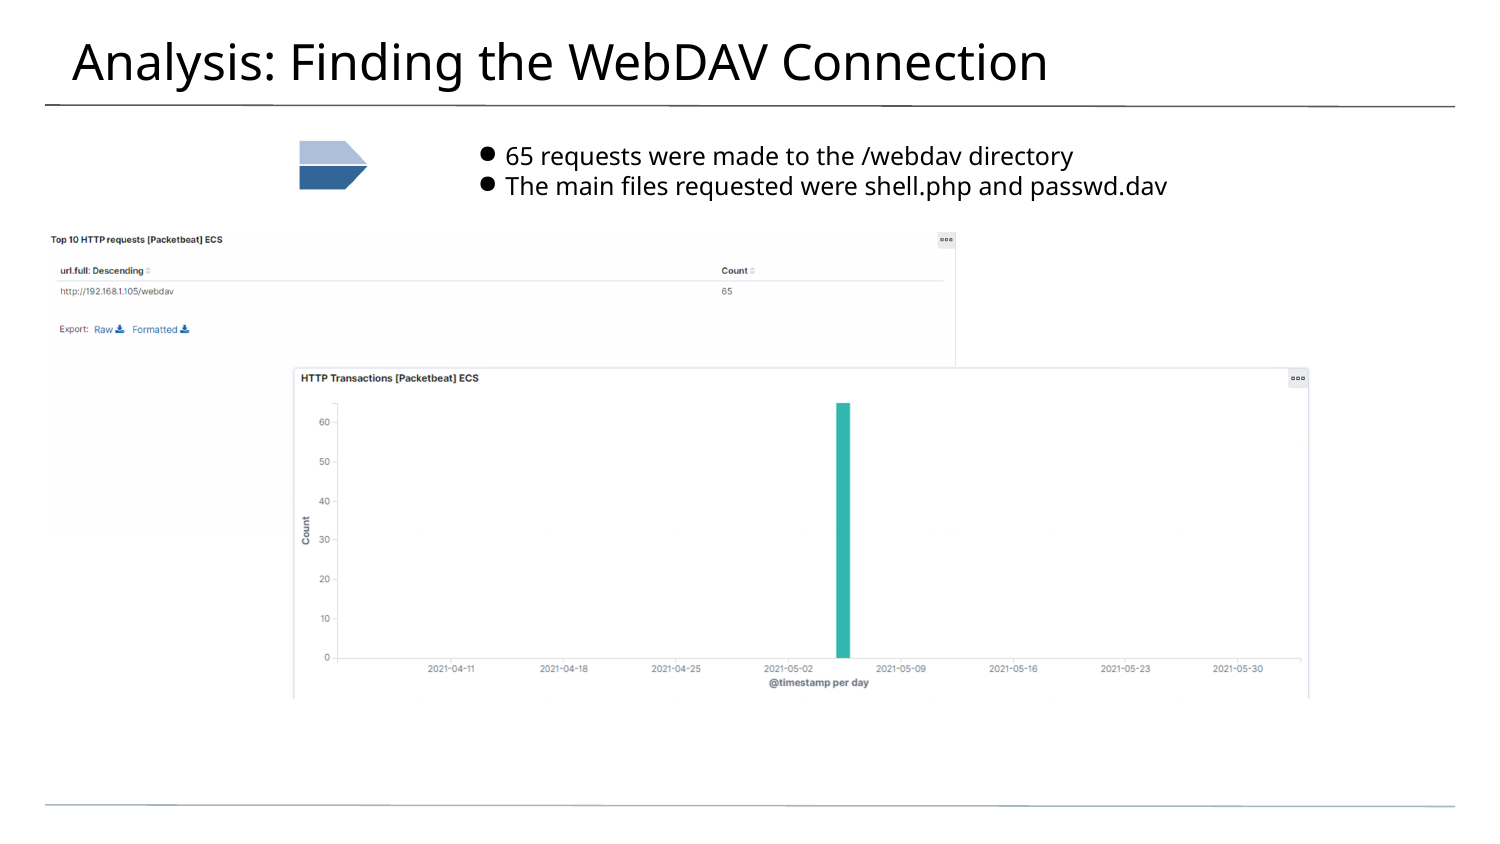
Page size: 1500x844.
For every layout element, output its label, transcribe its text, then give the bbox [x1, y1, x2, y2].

picture [45, 232, 1311, 699]
subtitle 65 requests were made to the /webdav directory The main files requested were shell.php and passwd.dav [377, 125, 1328, 241]
title Analysis: Finding the WebDAV Connection [0, 0, 1500, 88]
picture [297, 136, 368, 192]
